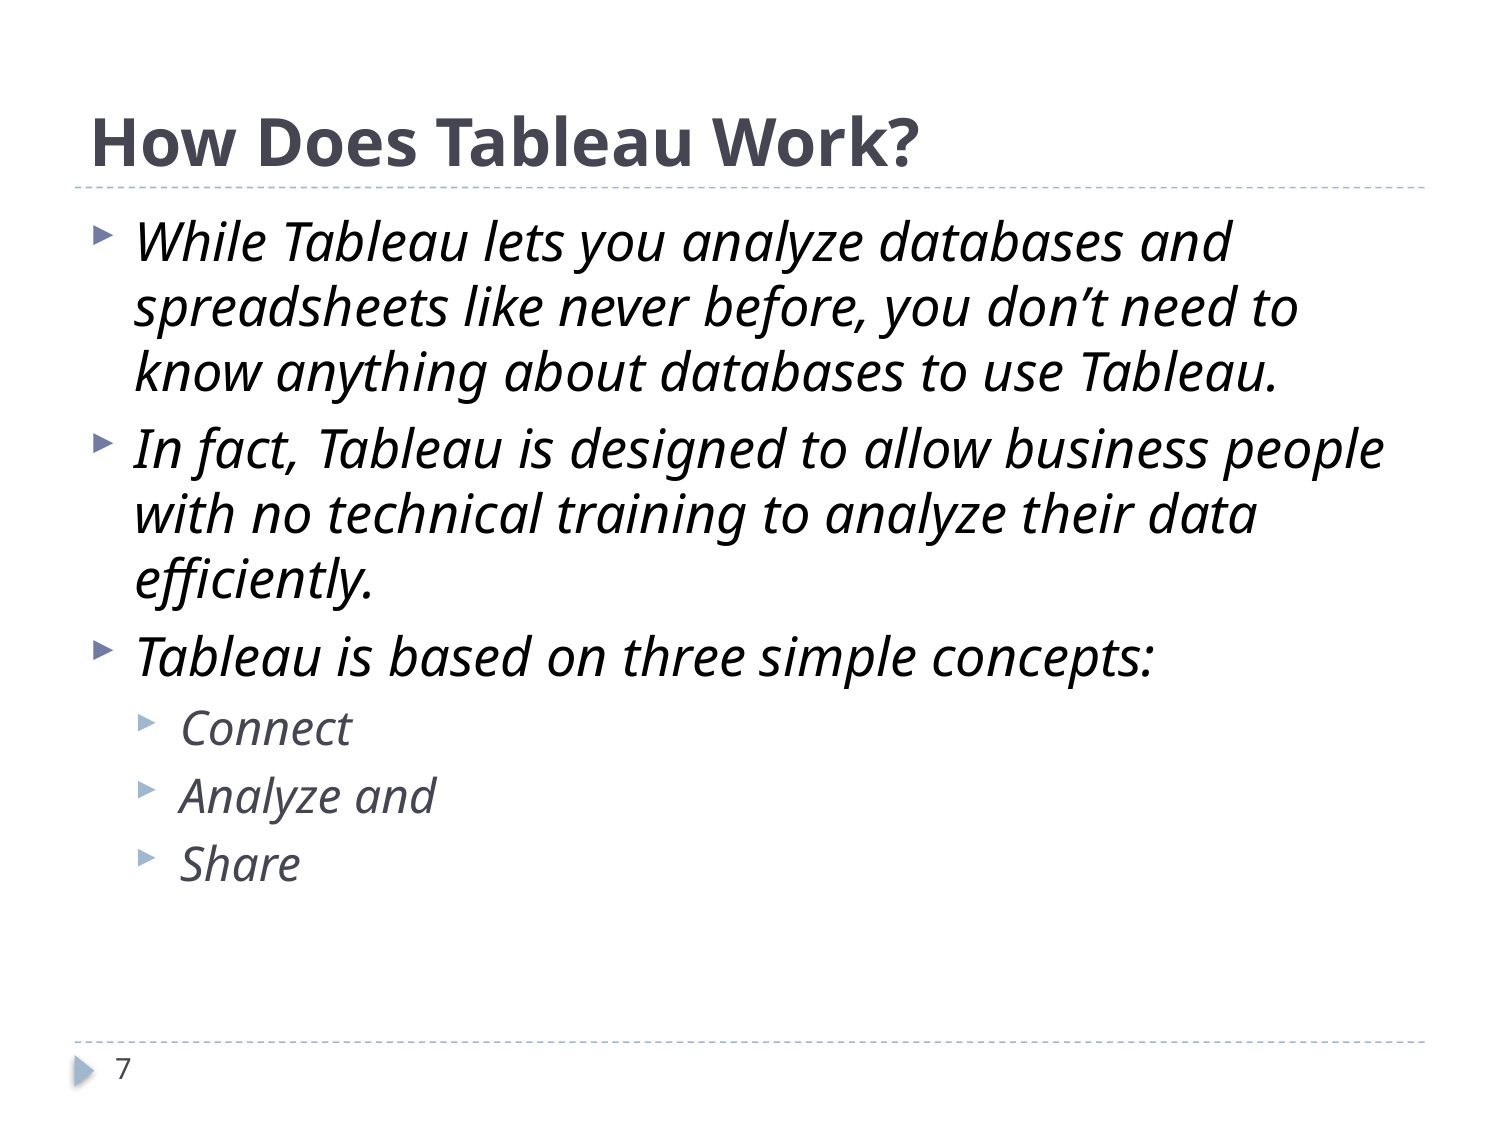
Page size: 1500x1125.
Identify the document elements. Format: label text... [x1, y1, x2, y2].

list While Tableau lets you analyze databases and spreadsheets like never before, you don’t need to know anything about databases to use Tableau. In fact, Tableau is designed to allow business people with no technical training to analyze their data efficiently. Tableau is based on three simple concepts: Connect Analyze and Share [75, 200, 1425, 1010]
title How Does Tableau Work? [75, 24, 1425, 188]
slide_number 7 [100, 1042, 426, 1103]
